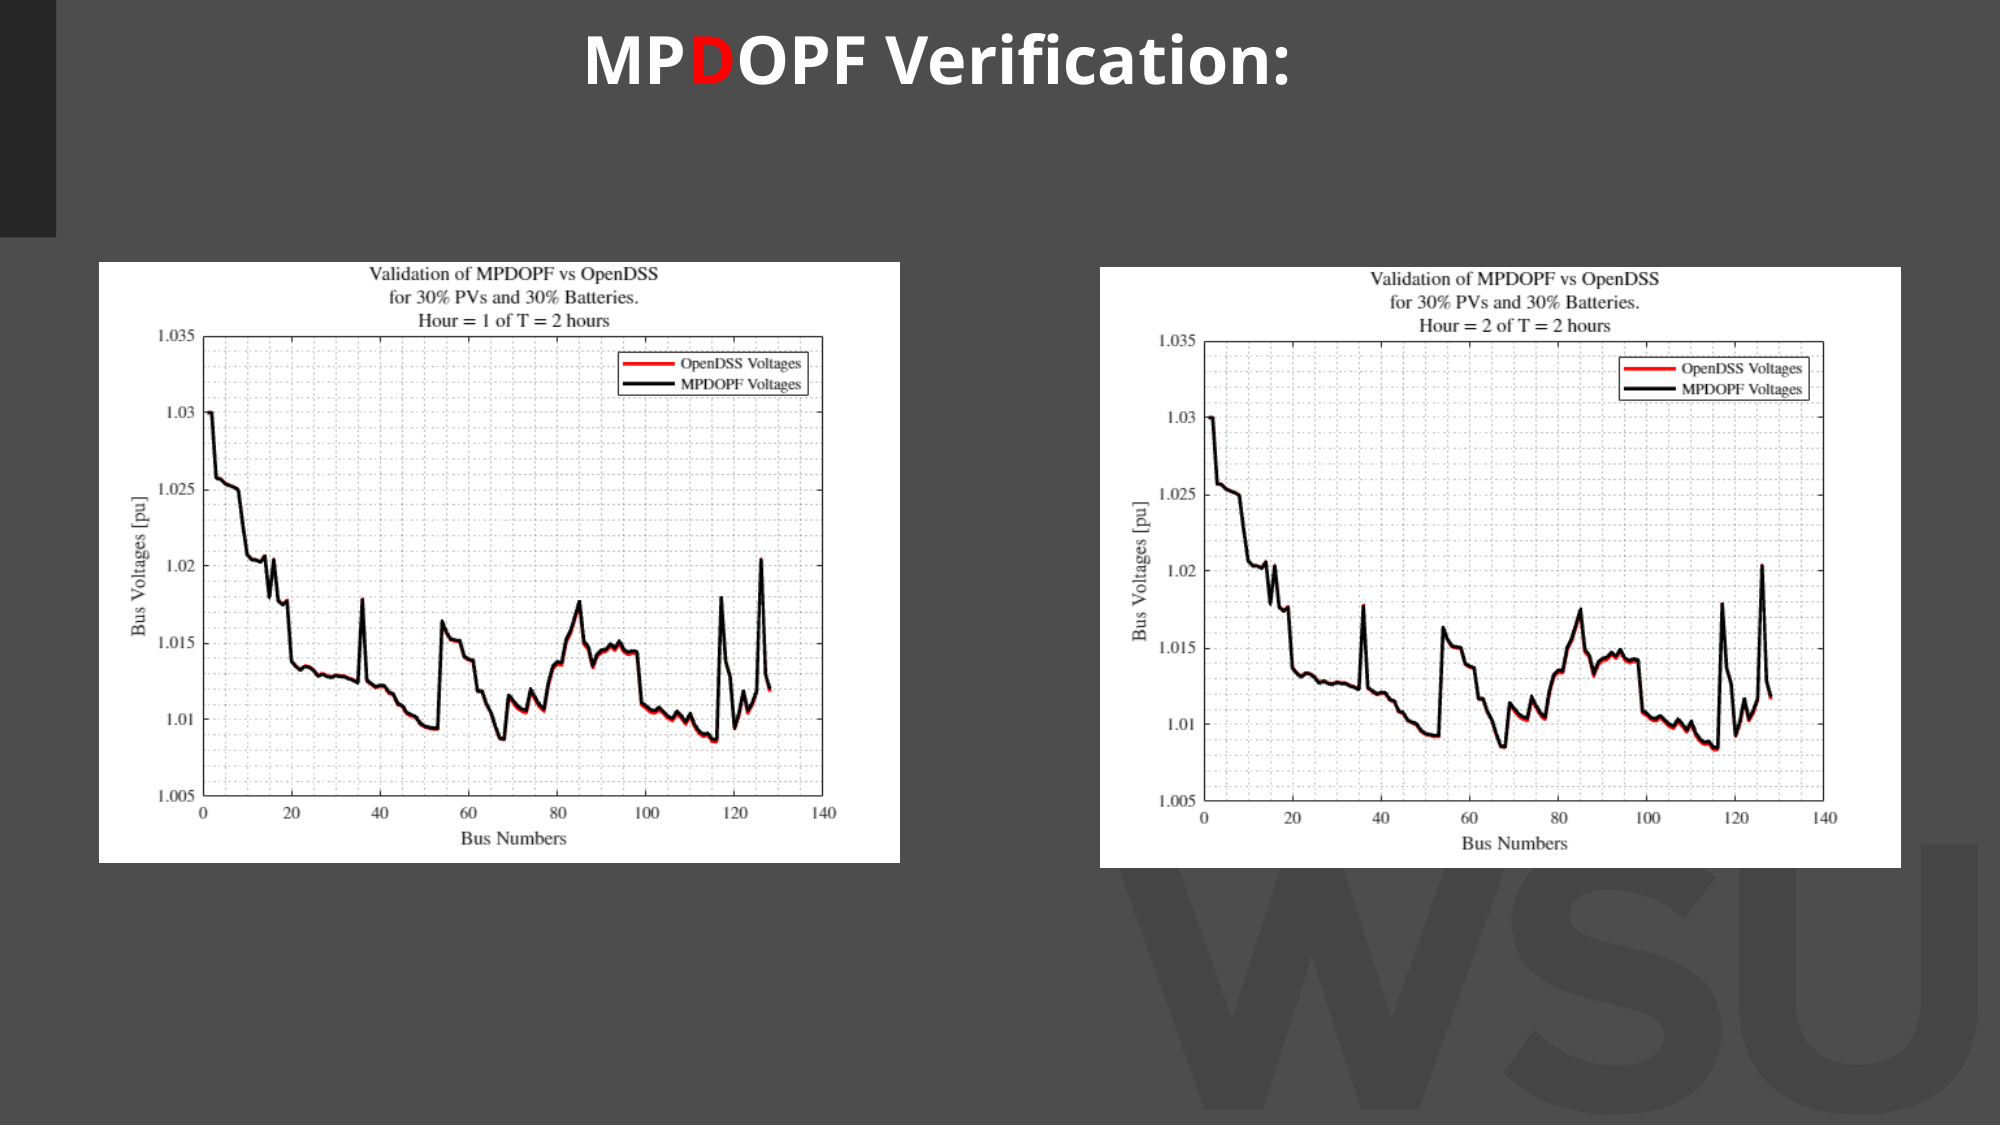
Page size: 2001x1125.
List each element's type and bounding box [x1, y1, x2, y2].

picture [1100, 267, 1979, 1115]
picture [99, 262, 900, 863]
